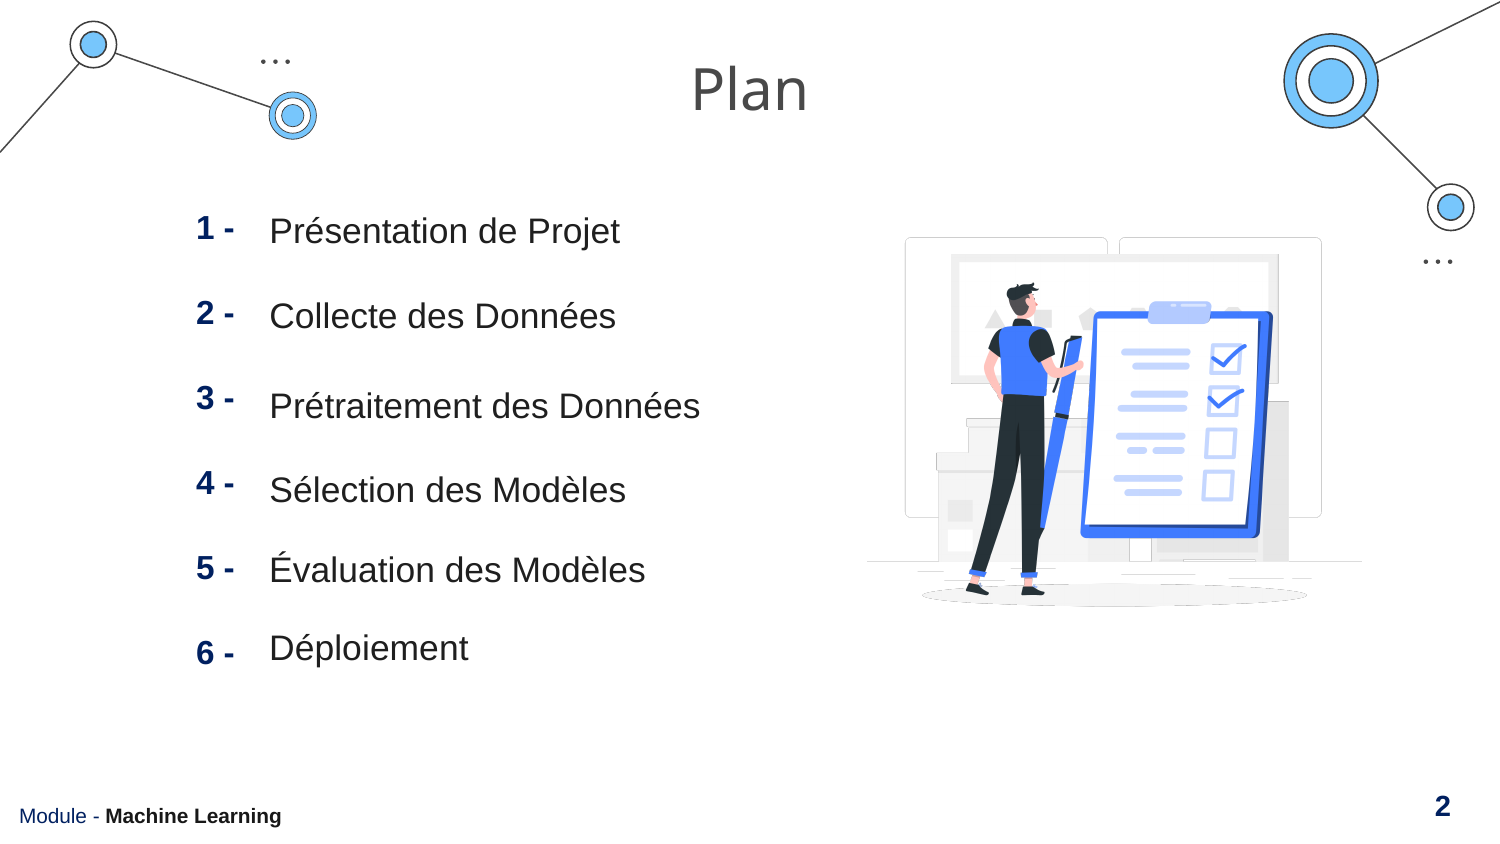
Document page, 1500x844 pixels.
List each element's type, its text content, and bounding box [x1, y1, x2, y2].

text_box Présentation de Projet [254, 186, 684, 250]
picture [867, 183, 1362, 678]
text_box Déploiement [254, 617, 862, 675]
text_box 1 - [181, 185, 279, 249]
title Plan [414, 36, 1086, 132]
text_box 3 - [181, 355, 279, 419]
text_box Collecte des Données [254, 271, 853, 335]
text_box 6 - [181, 609, 279, 673]
text_box Sélection des Modèles [254, 445, 862, 509]
text_box 2 [1420, 779, 1496, 830]
text_box 4 - [181, 440, 279, 504]
text_box Module - Machine Learning [4, 795, 306, 835]
text_box Prétraitement des Données [254, 362, 727, 426]
text_box 2 - [181, 270, 279, 334]
text_box Évaluation des Modèles [254, 532, 737, 597]
text_box 5 - [181, 525, 279, 589]
